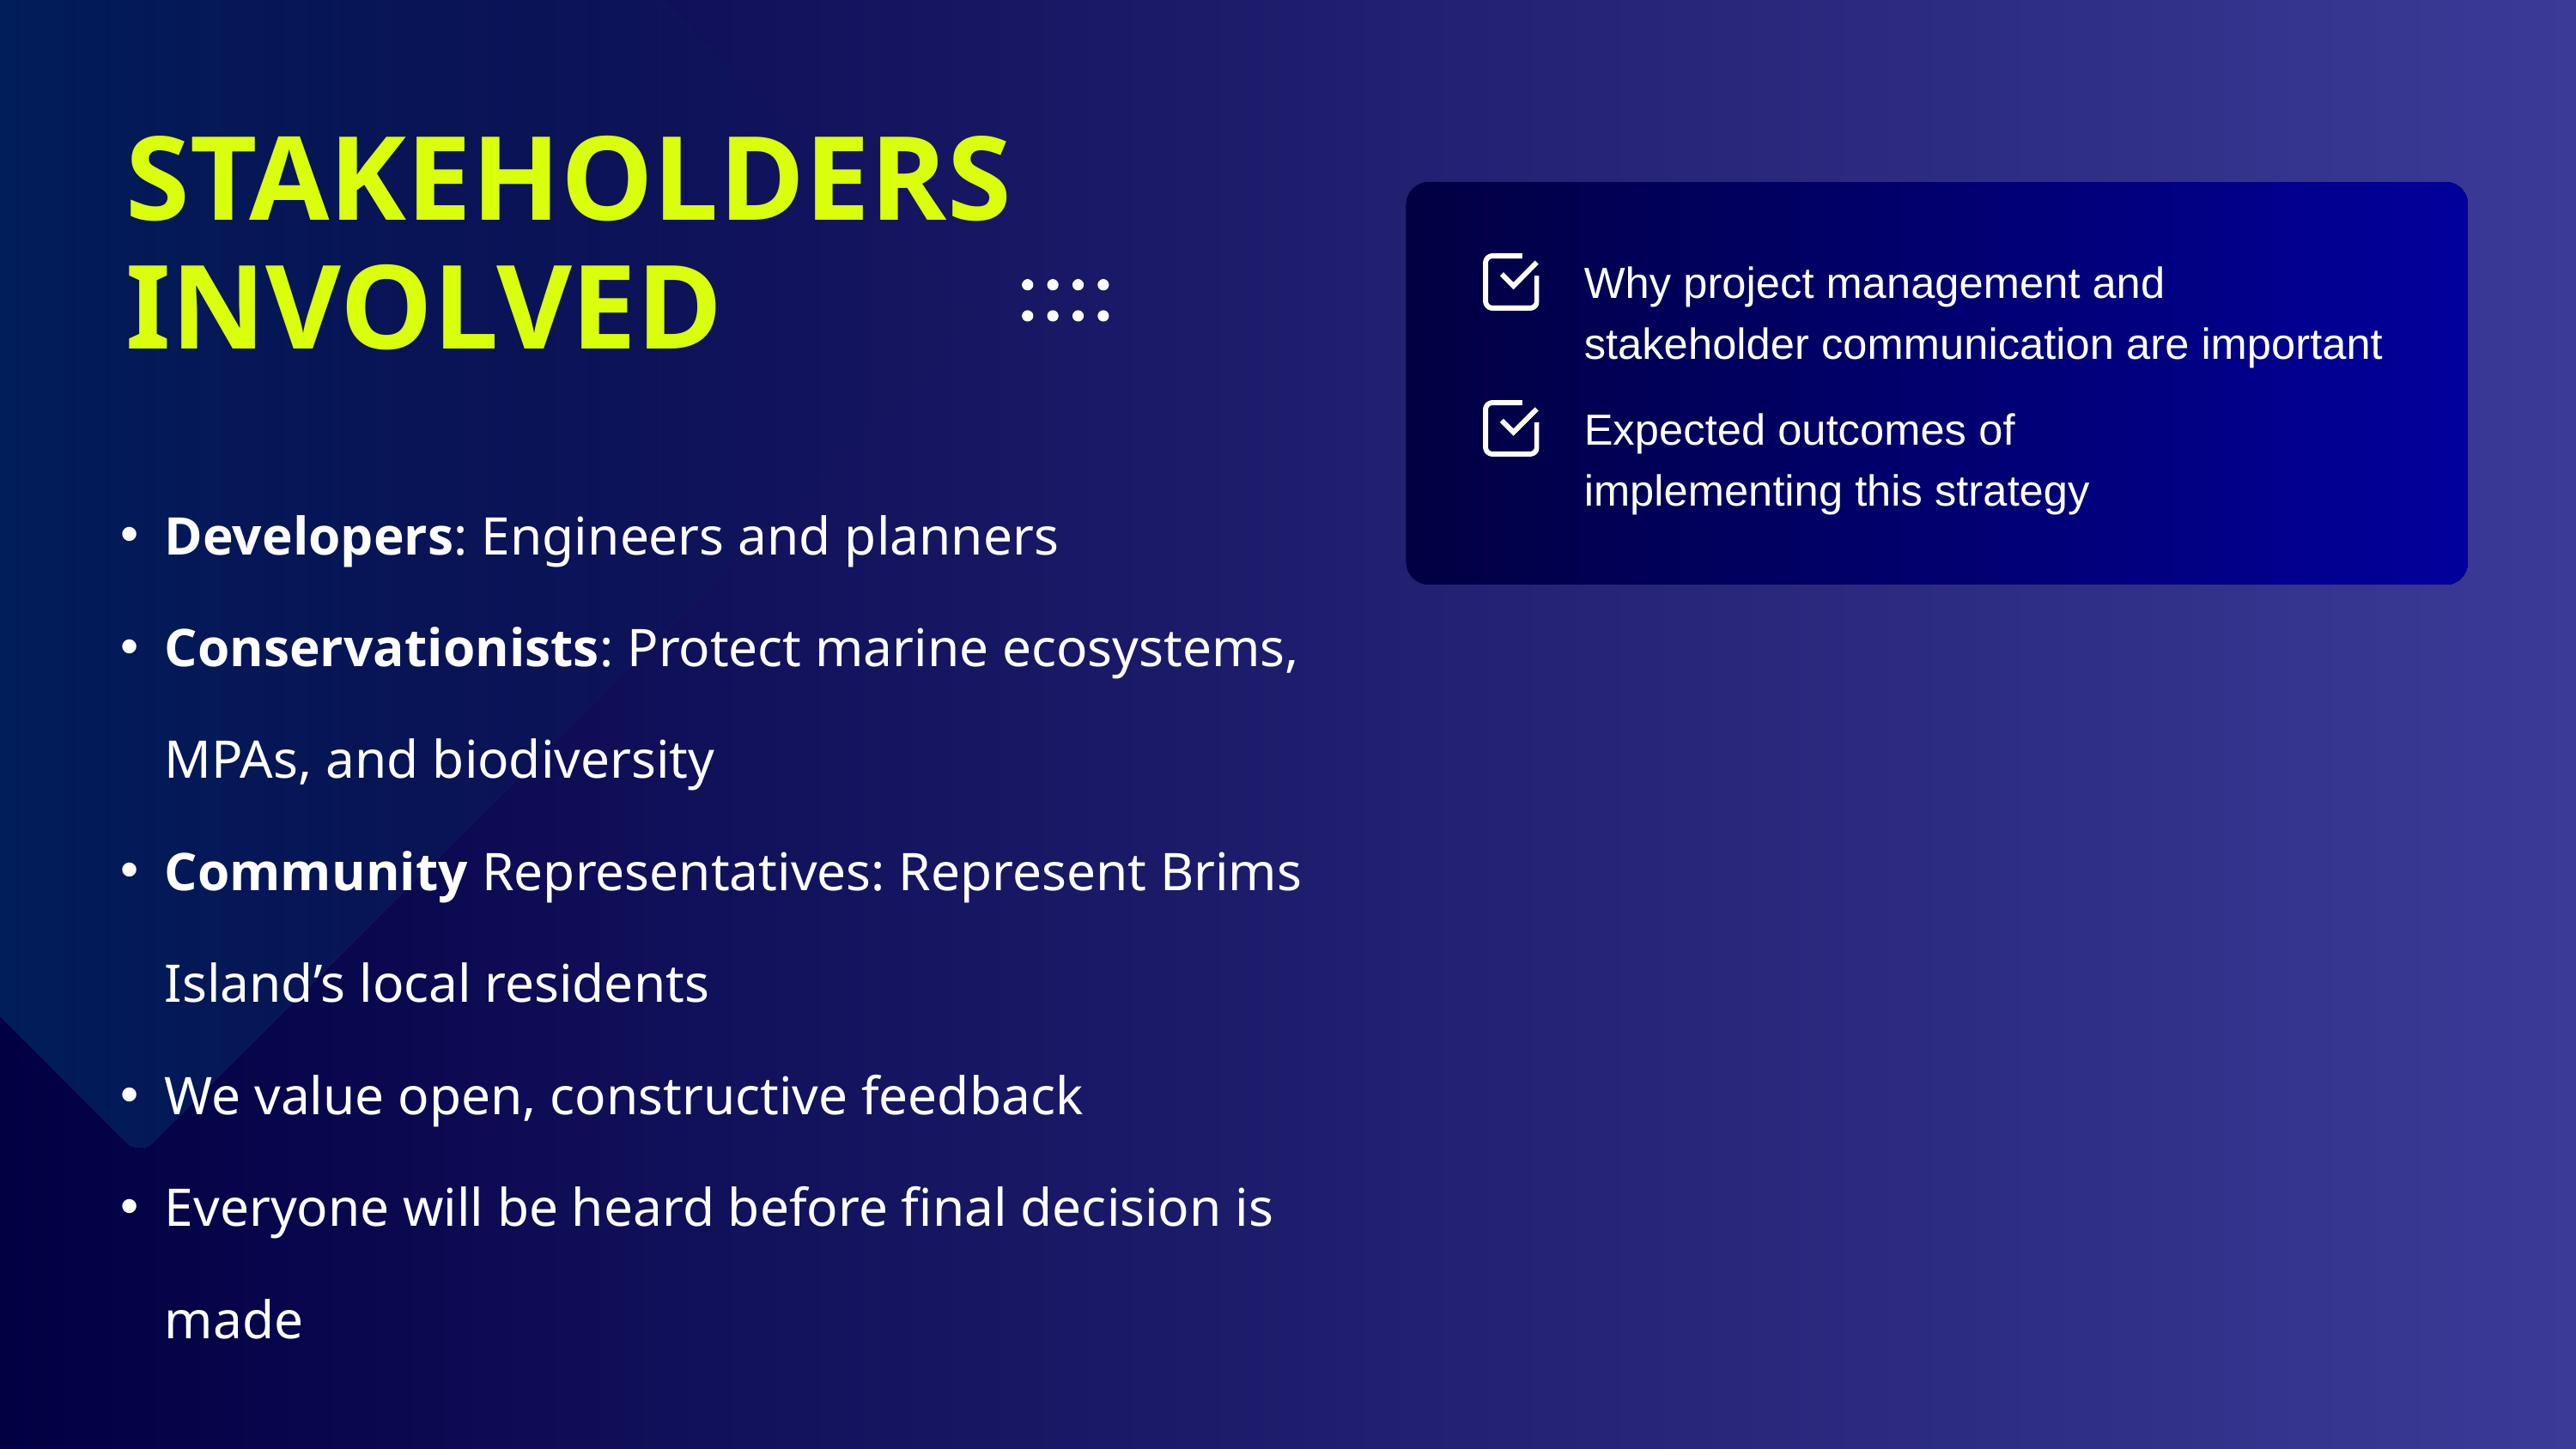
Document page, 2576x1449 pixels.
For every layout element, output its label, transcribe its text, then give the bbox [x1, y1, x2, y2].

text_box Developers: Engineers and planners Conservationists: Protect marine ecosystems, MPAs, and biodiversity Community Representatives: Represent Brims Island’s local residents We value open, constructive feedback Everyone will be heard before final decision is made [76, 452, 1326, 1349]
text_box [0, 0, 731, 916]
text_box [1066, 279, 1110, 323]
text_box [1406, 181, 2469, 585]
text_box STAKEHOLDERS INVOLVED [733, 113, 1066, 373]
